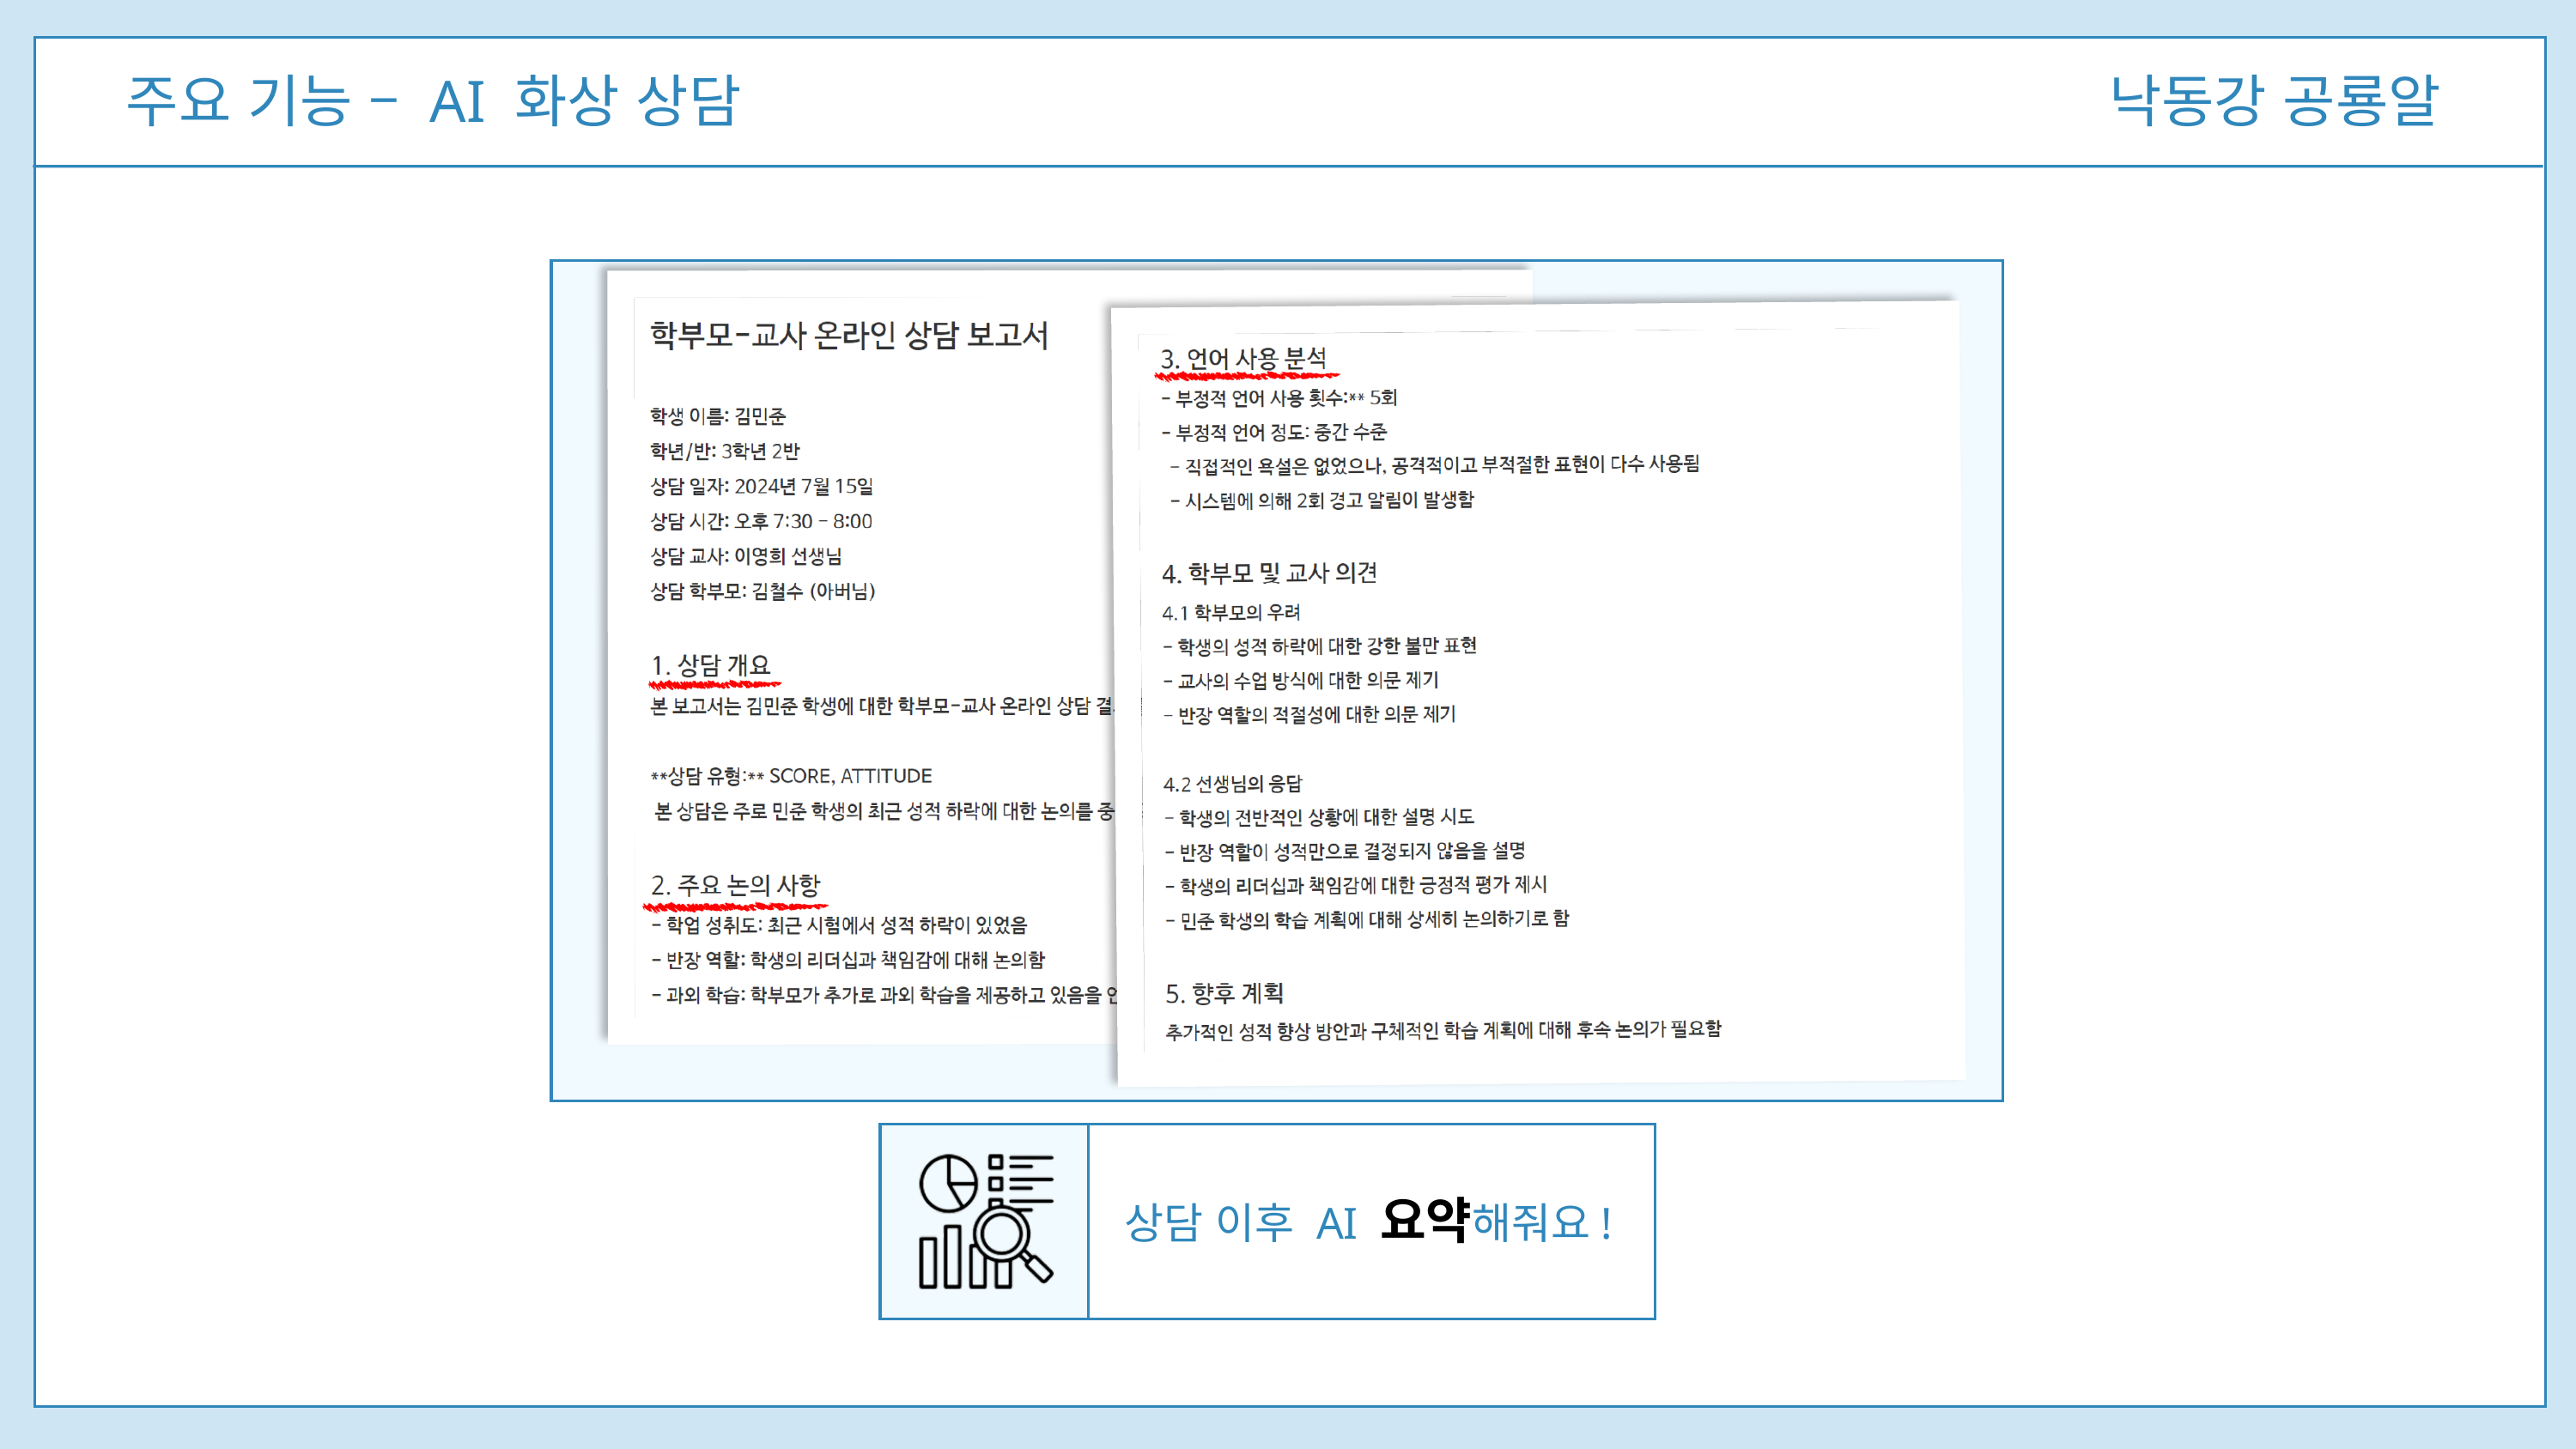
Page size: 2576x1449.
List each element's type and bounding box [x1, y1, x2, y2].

text_box [1088, 1124, 1656, 1319]
picture [634, 296, 1936, 1058]
picture [906, 1143, 1072, 1300]
text_box [879, 1124, 1086, 1319]
text_box [34, 37, 2546, 1407]
text_box [550, 260, 2003, 1102]
